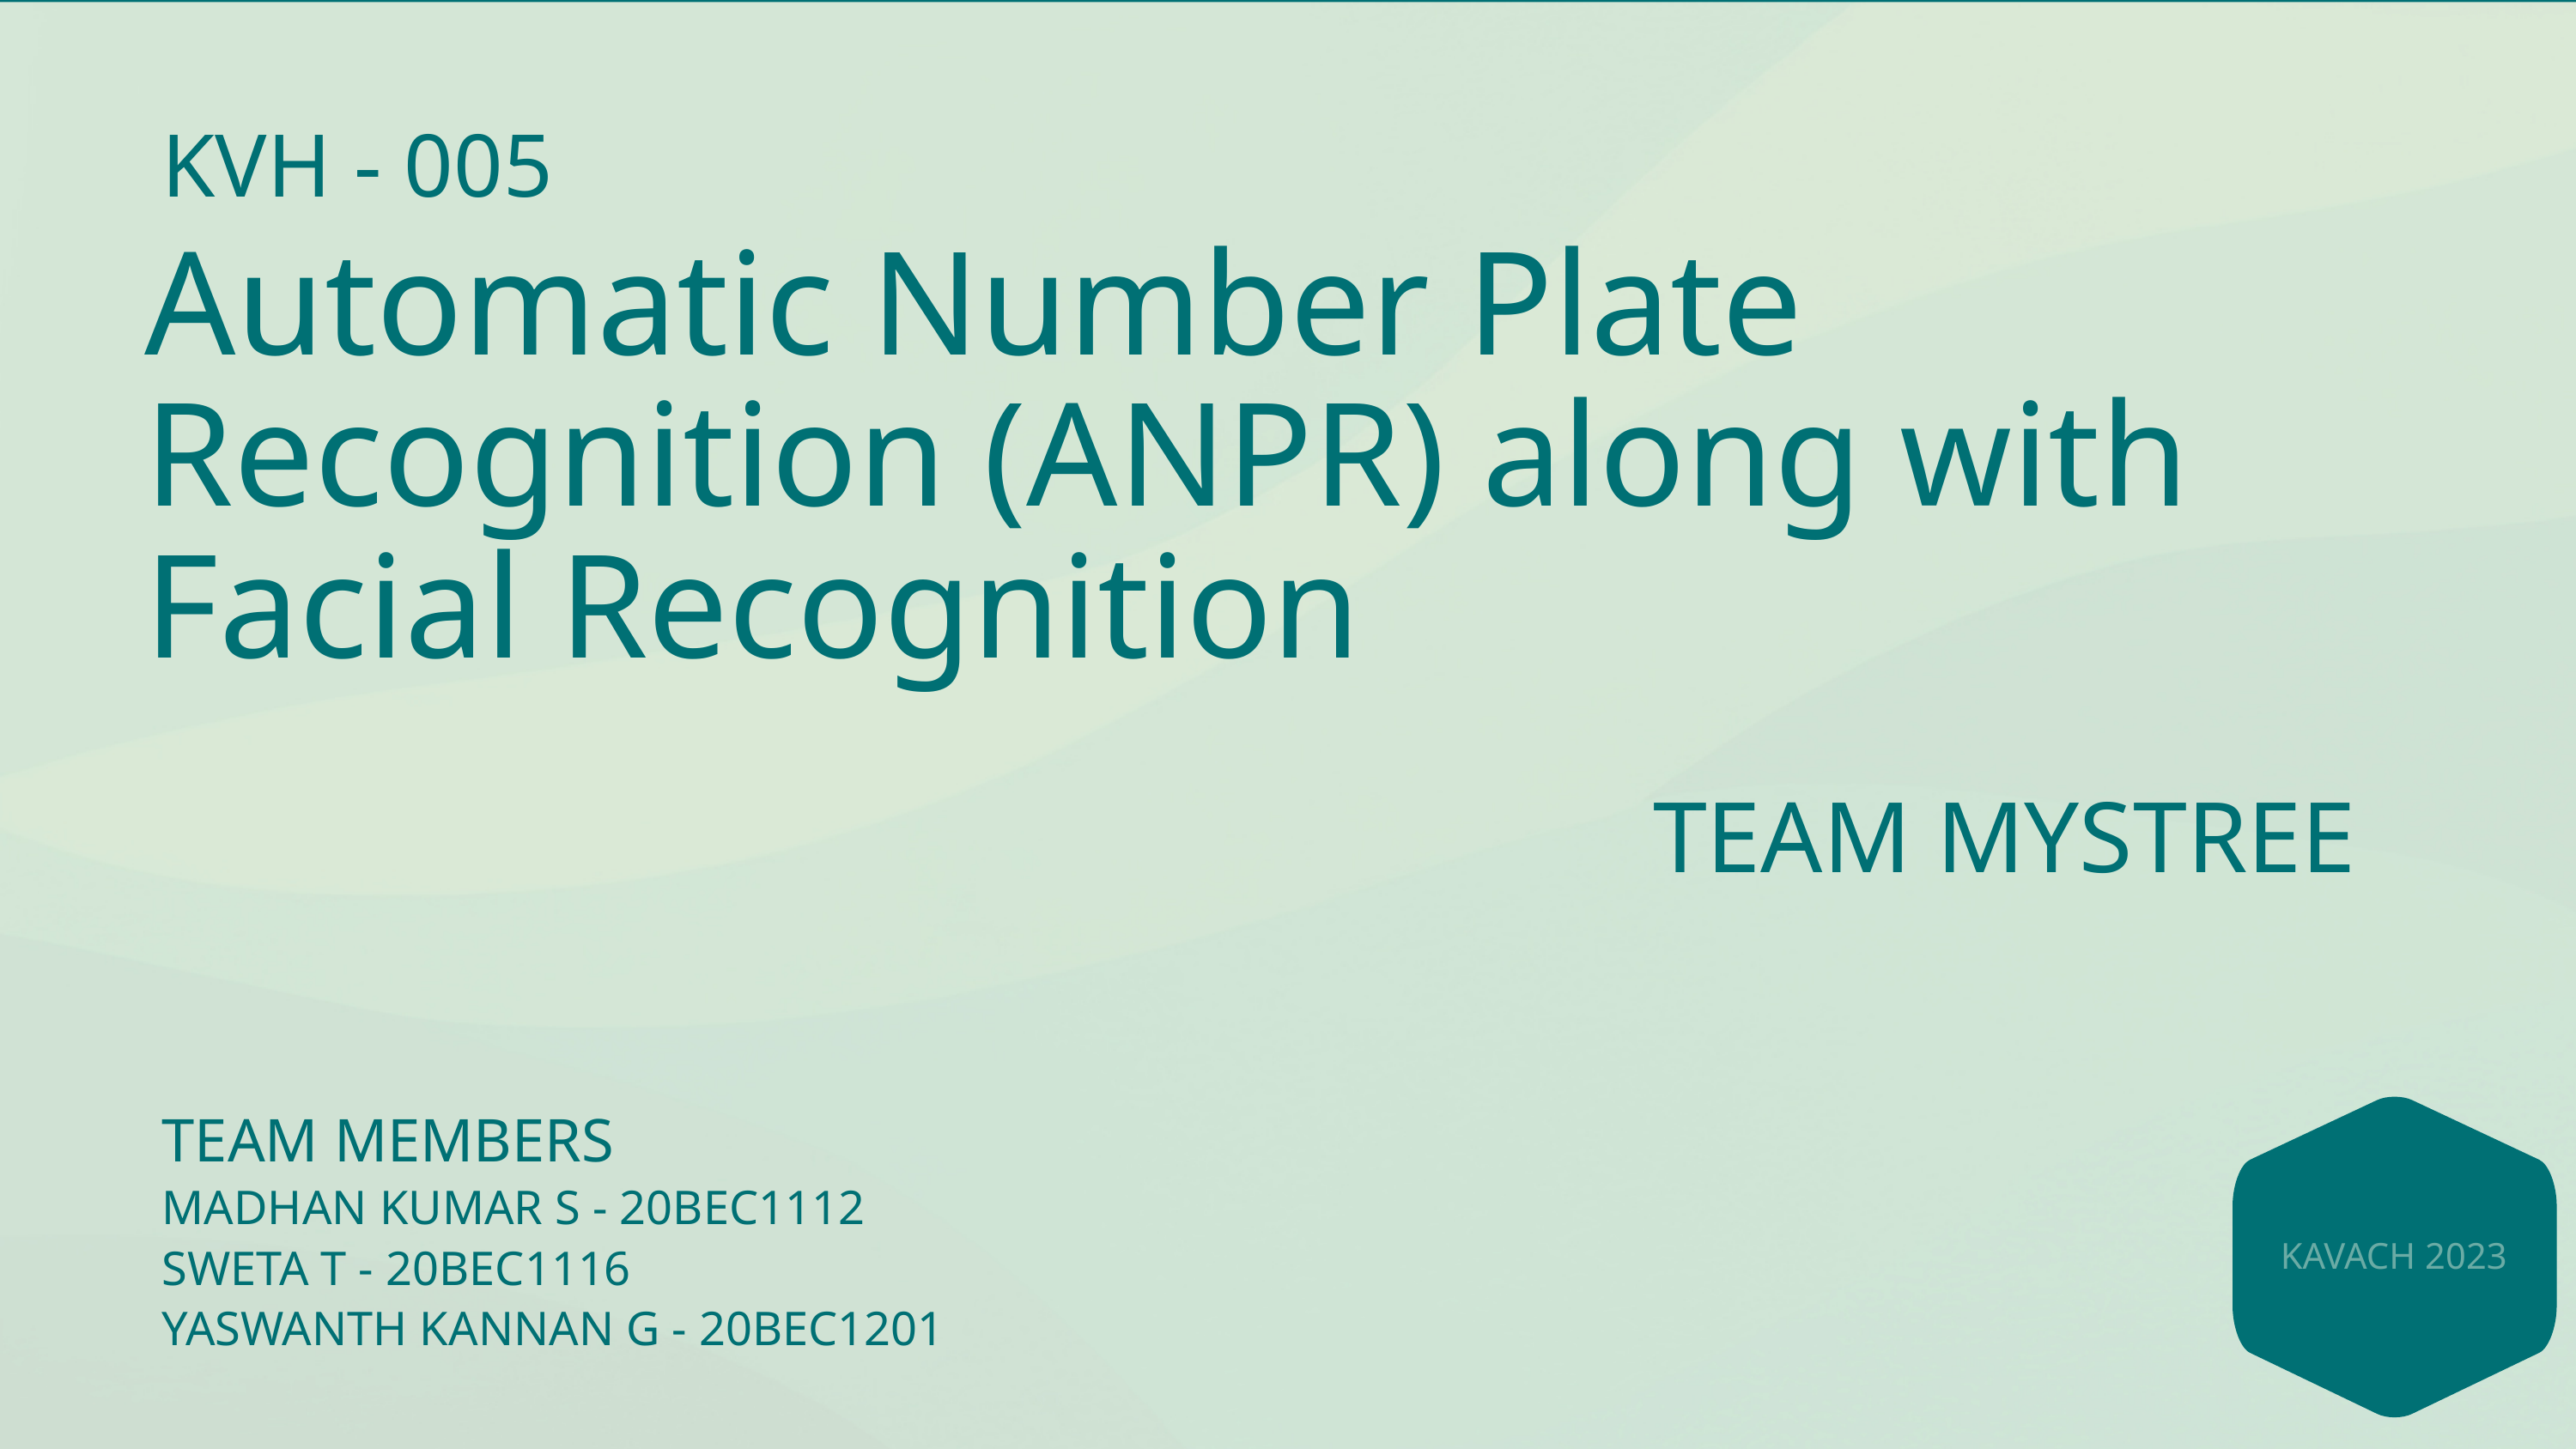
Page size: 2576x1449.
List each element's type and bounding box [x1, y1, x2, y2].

text_box [2124, 1096, 2557, 1418]
picture [0, 0, 2576, 1449]
